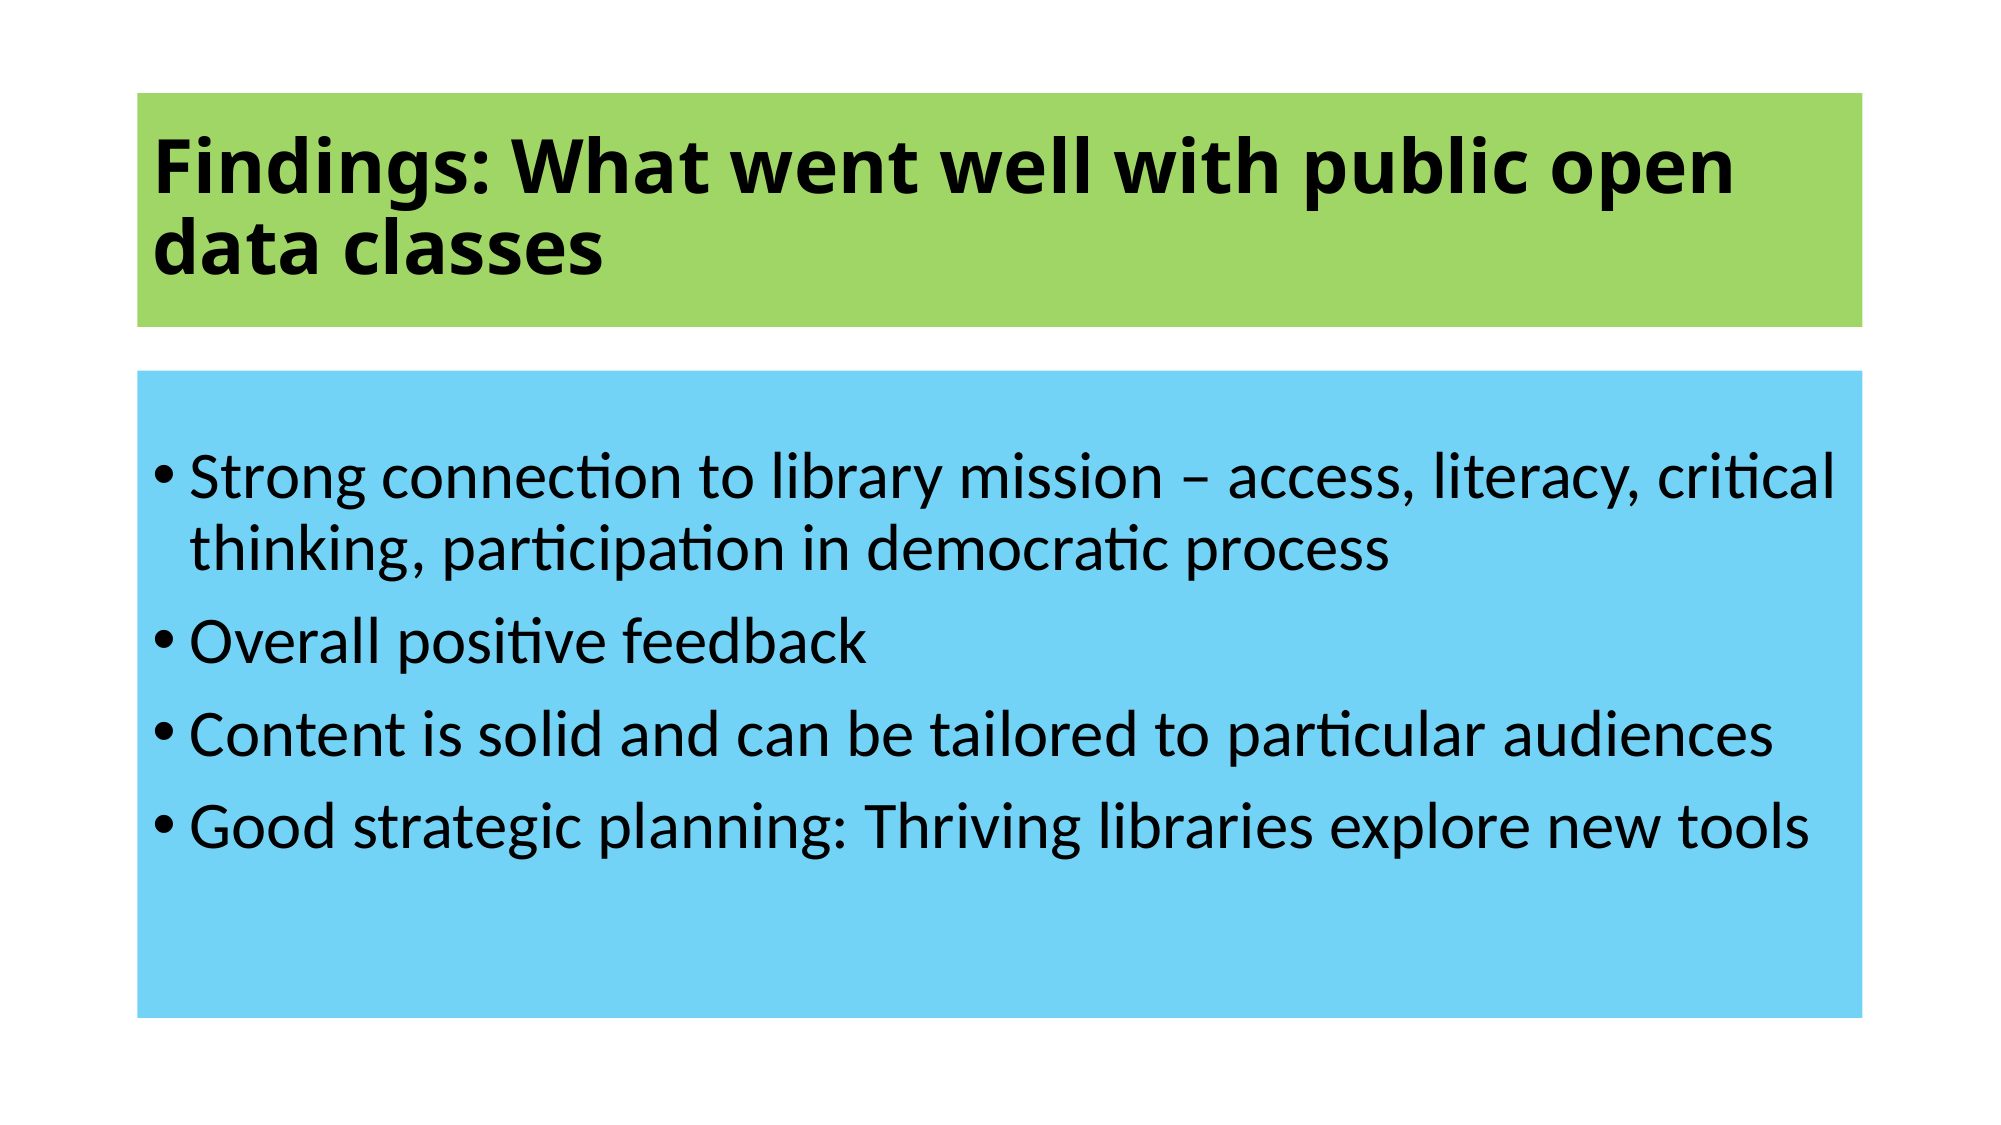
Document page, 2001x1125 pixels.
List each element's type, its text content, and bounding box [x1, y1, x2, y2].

list Strong connection to library mission – access, literacy, critical thinking, participation in democratic process Overall positive feedback Content is solid and can be tailored to particular audiences Good strategic planning: Thriving libraries explore new tools [137, 370, 1863, 1018]
title Findings: What went well with public open data classes [137, 93, 1863, 327]
